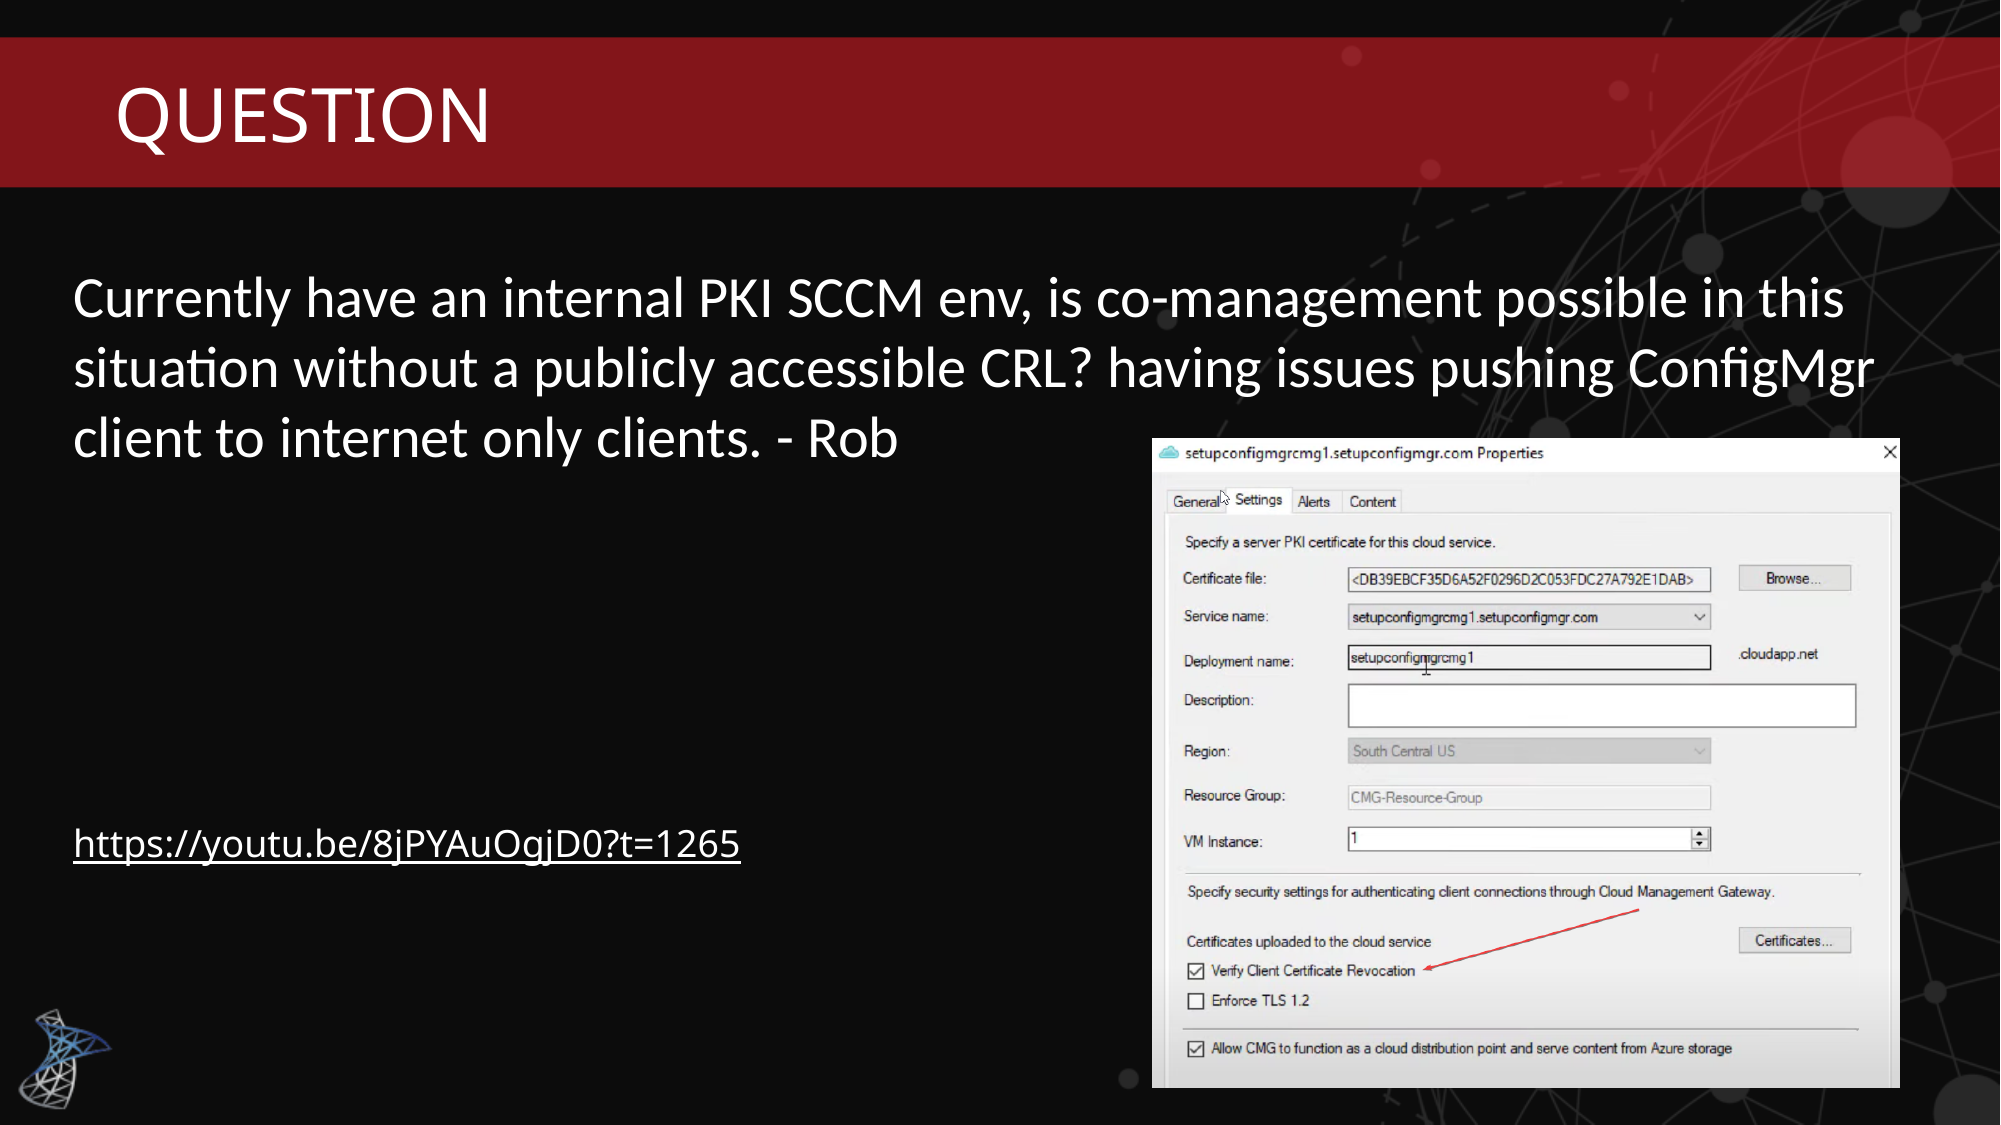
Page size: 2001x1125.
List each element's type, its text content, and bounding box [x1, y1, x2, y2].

title Question [99, 37, 1900, 188]
picture [0, 0, 2000, 37]
text_box Currently have an internal PKI SCCM env, is co-management possible in this situation without a publicly accessible CRL? having issues pushing ConfigMgr client to internet only clients. - Rob [58, 251, 1967, 477]
picture [0, 188, 2000, 1125]
text_box https://youtu.be/8jPYAuOgjD0?t=1265 [58, 812, 1059, 879]
